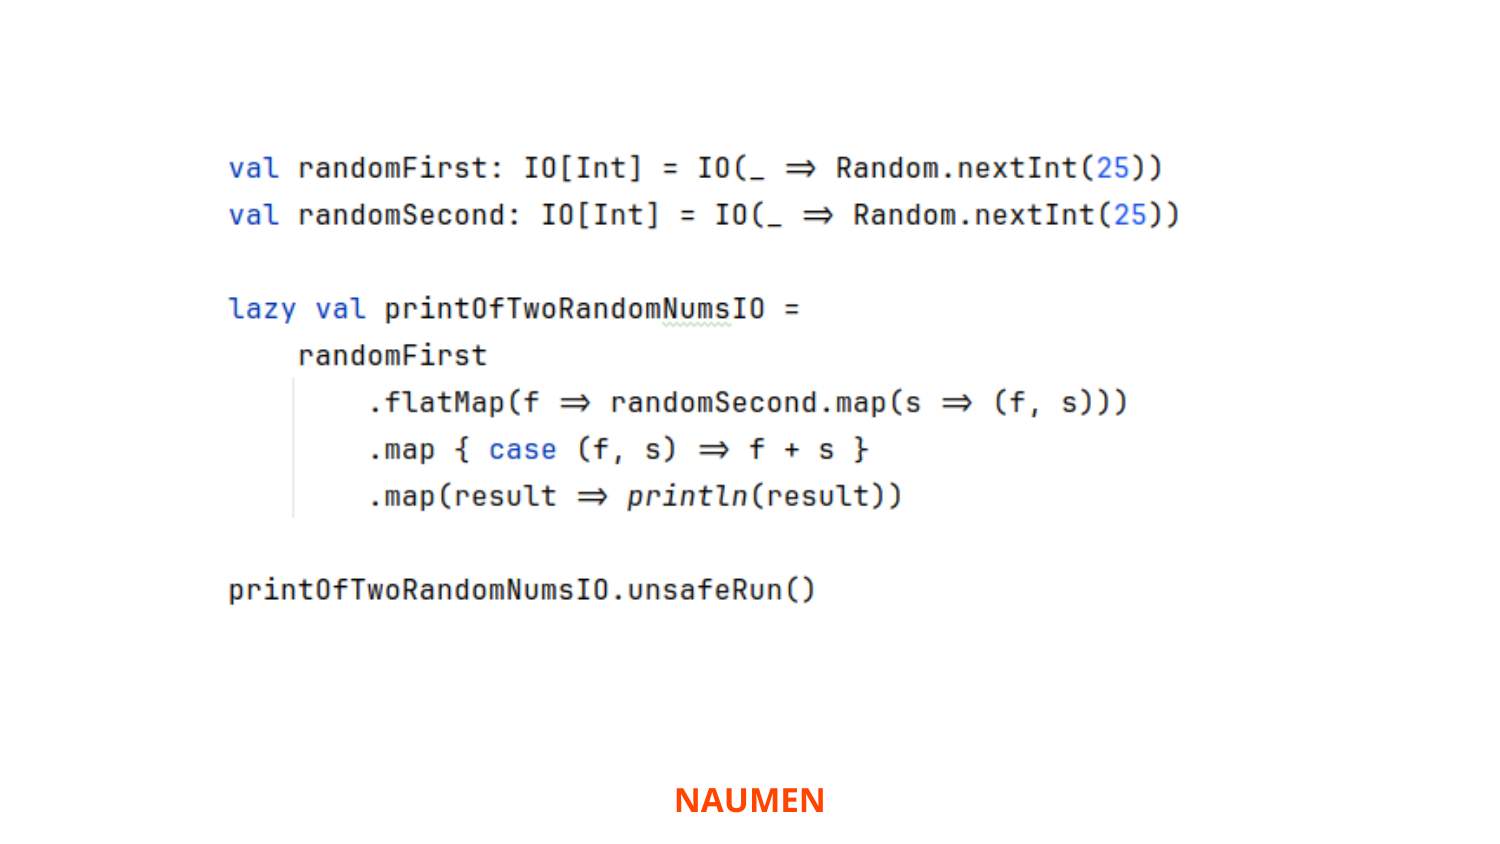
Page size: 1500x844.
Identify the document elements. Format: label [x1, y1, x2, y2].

picture [225, 152, 1275, 613]
